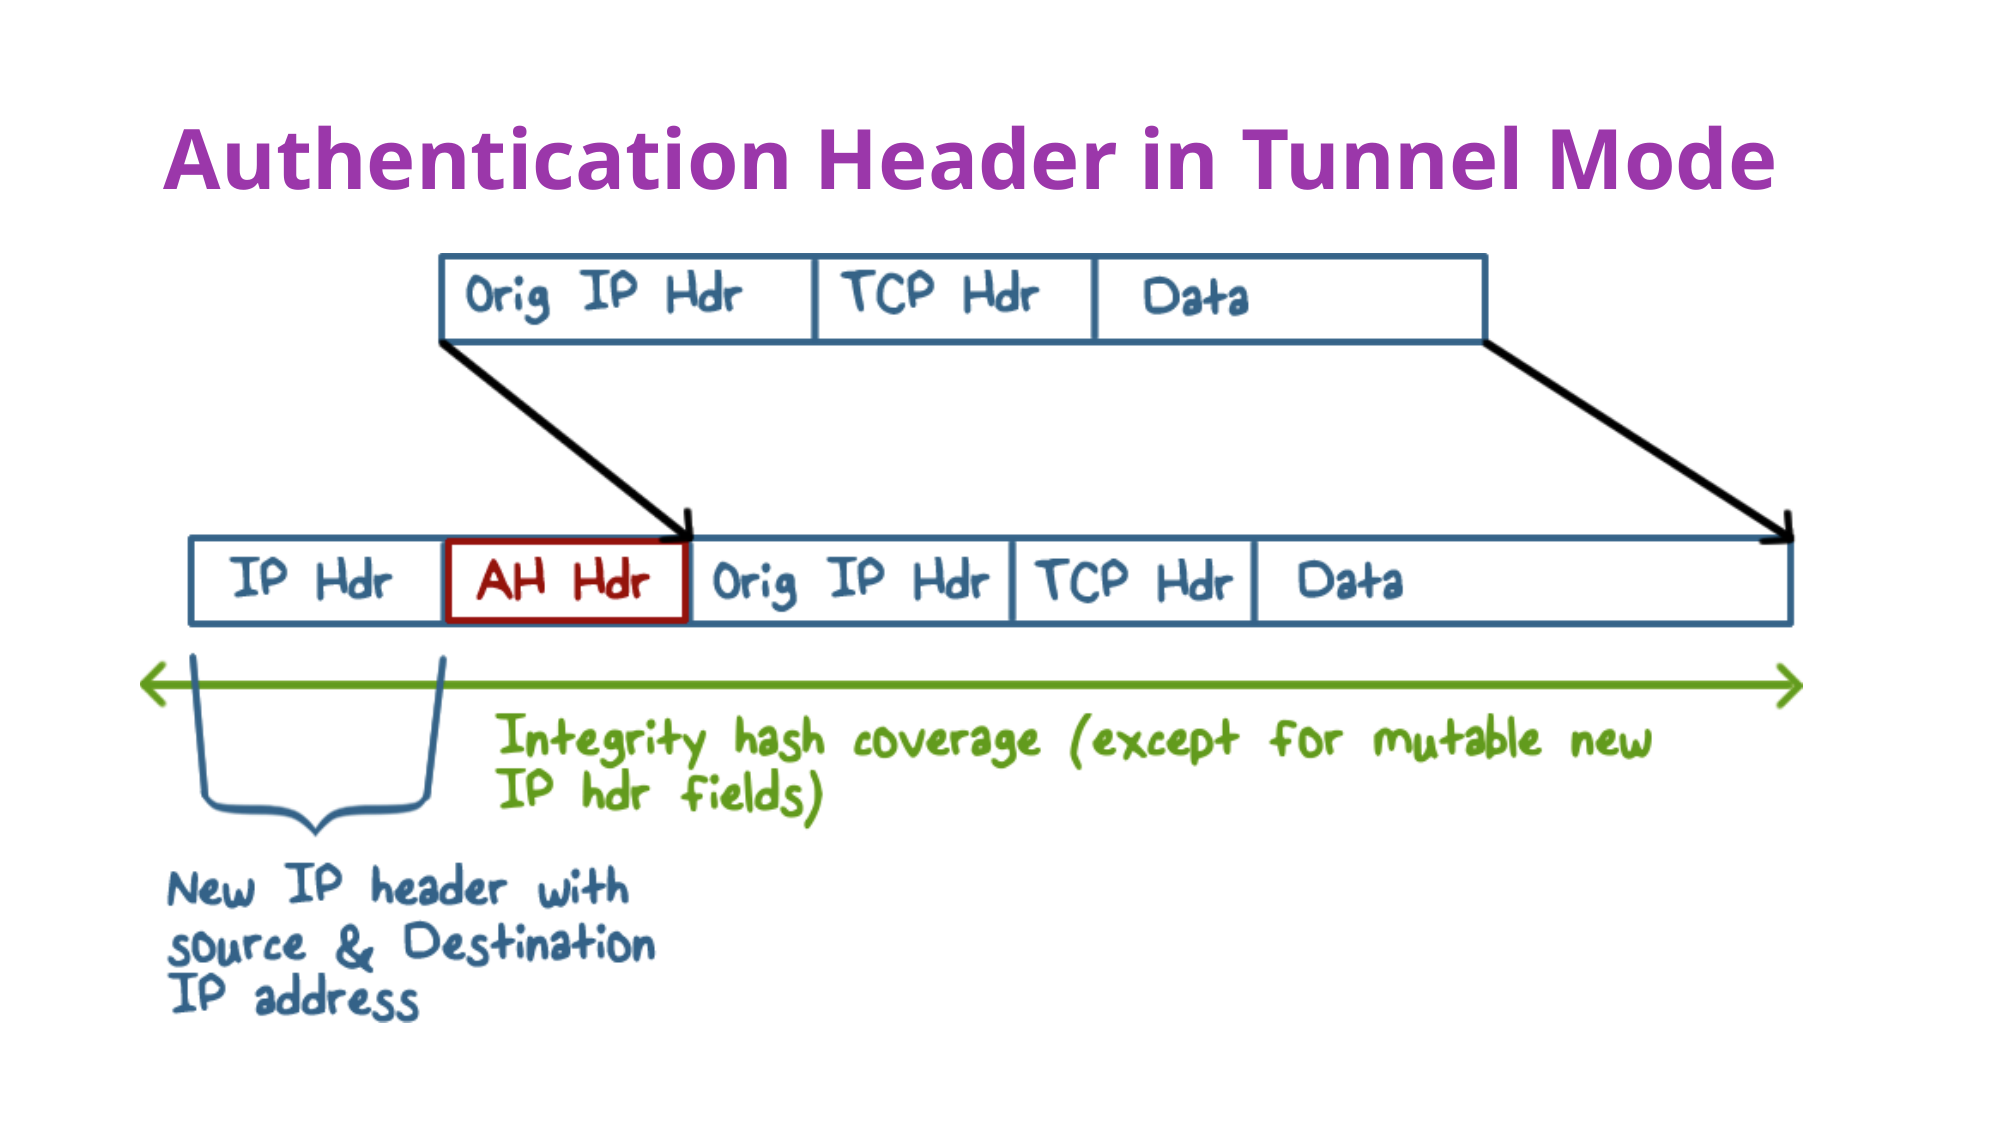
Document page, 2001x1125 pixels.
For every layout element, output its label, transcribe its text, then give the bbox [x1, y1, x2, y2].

picture [140, 253, 1803, 1023]
title Authentication Header in Tunnel Mode [0, 37, 1944, 225]
